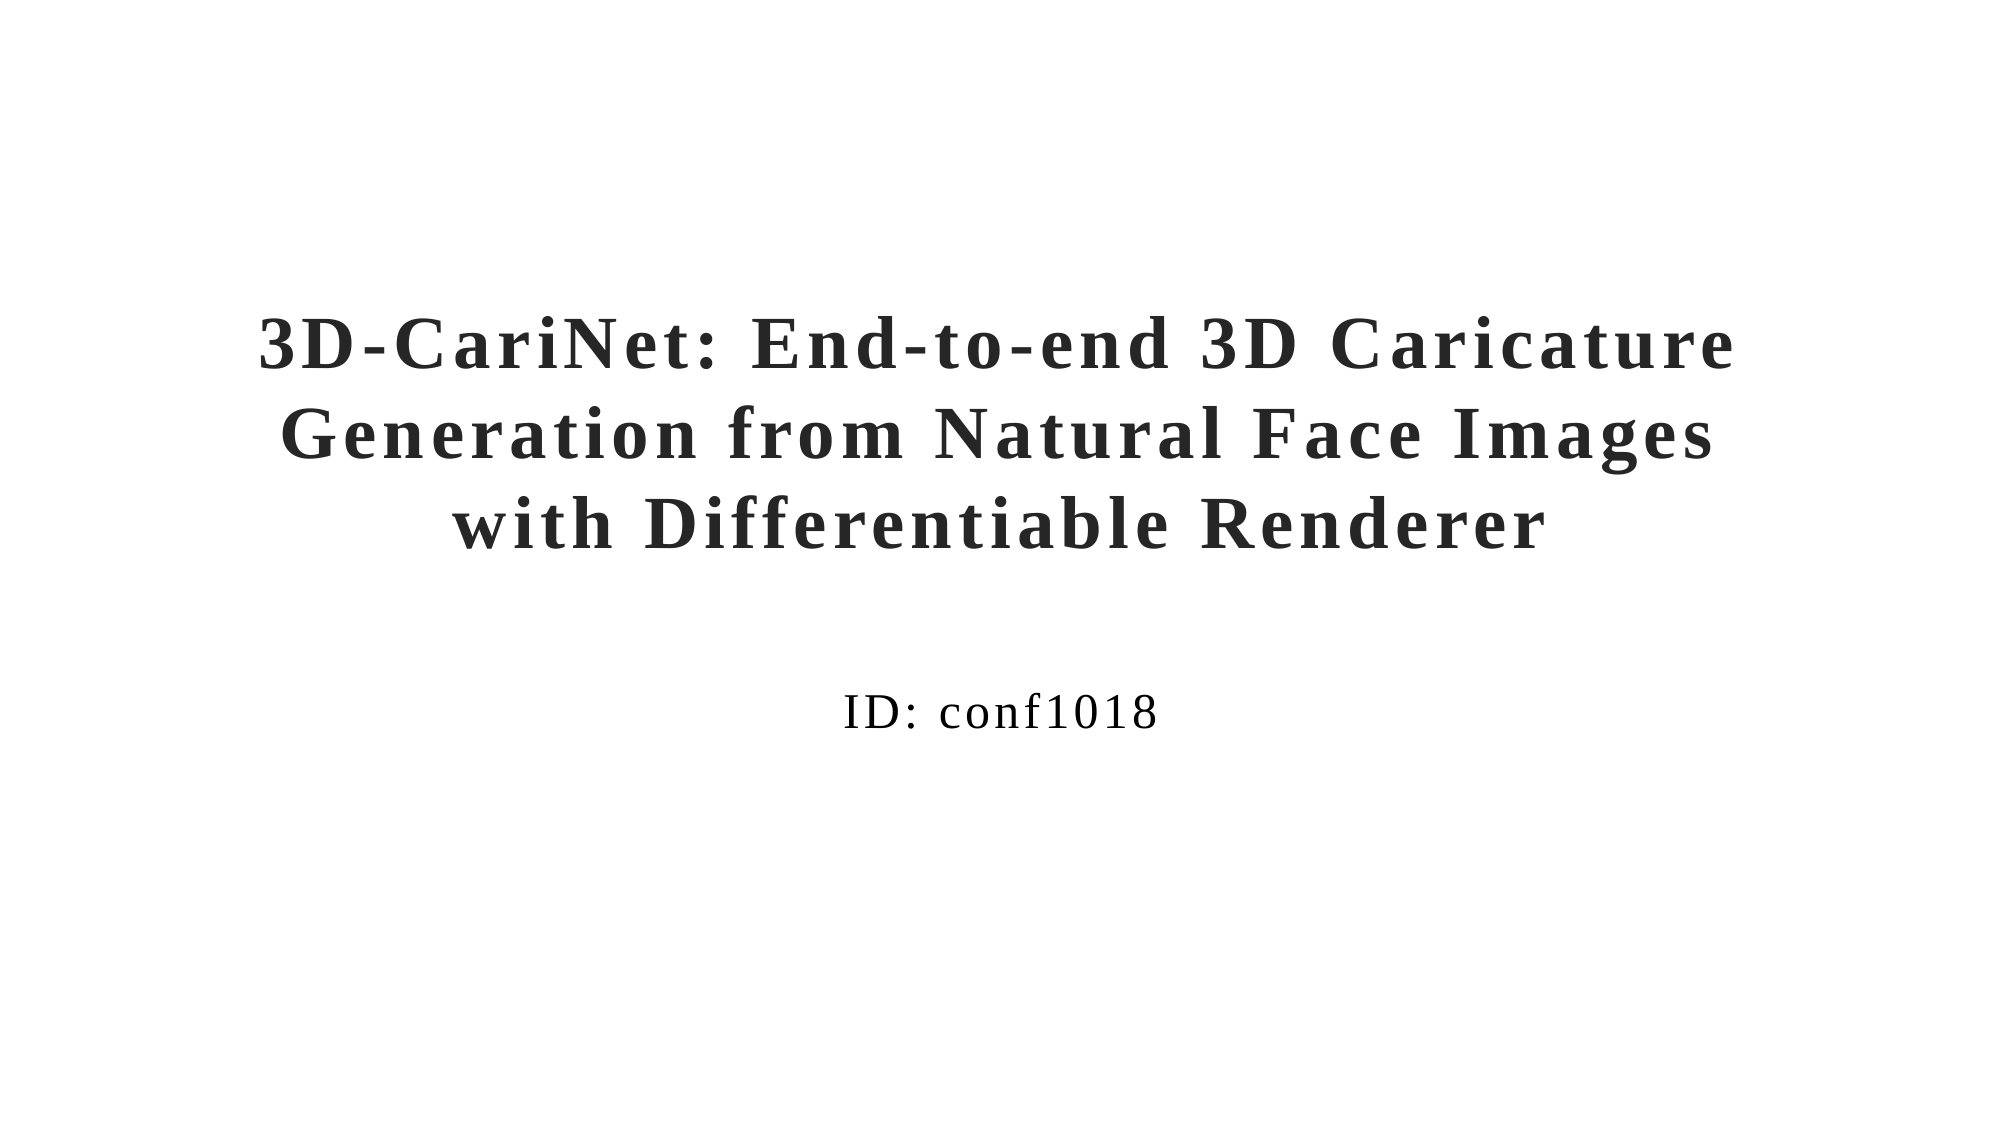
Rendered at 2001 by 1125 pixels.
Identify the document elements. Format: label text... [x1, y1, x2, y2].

title 3D-CariNet: End-to-end 3D Caricature Generation from Natural Face Images with Differentiable Renderer [196, 149, 1805, 572]
subtitle ID: conf1018 [196, 584, 1805, 826]
